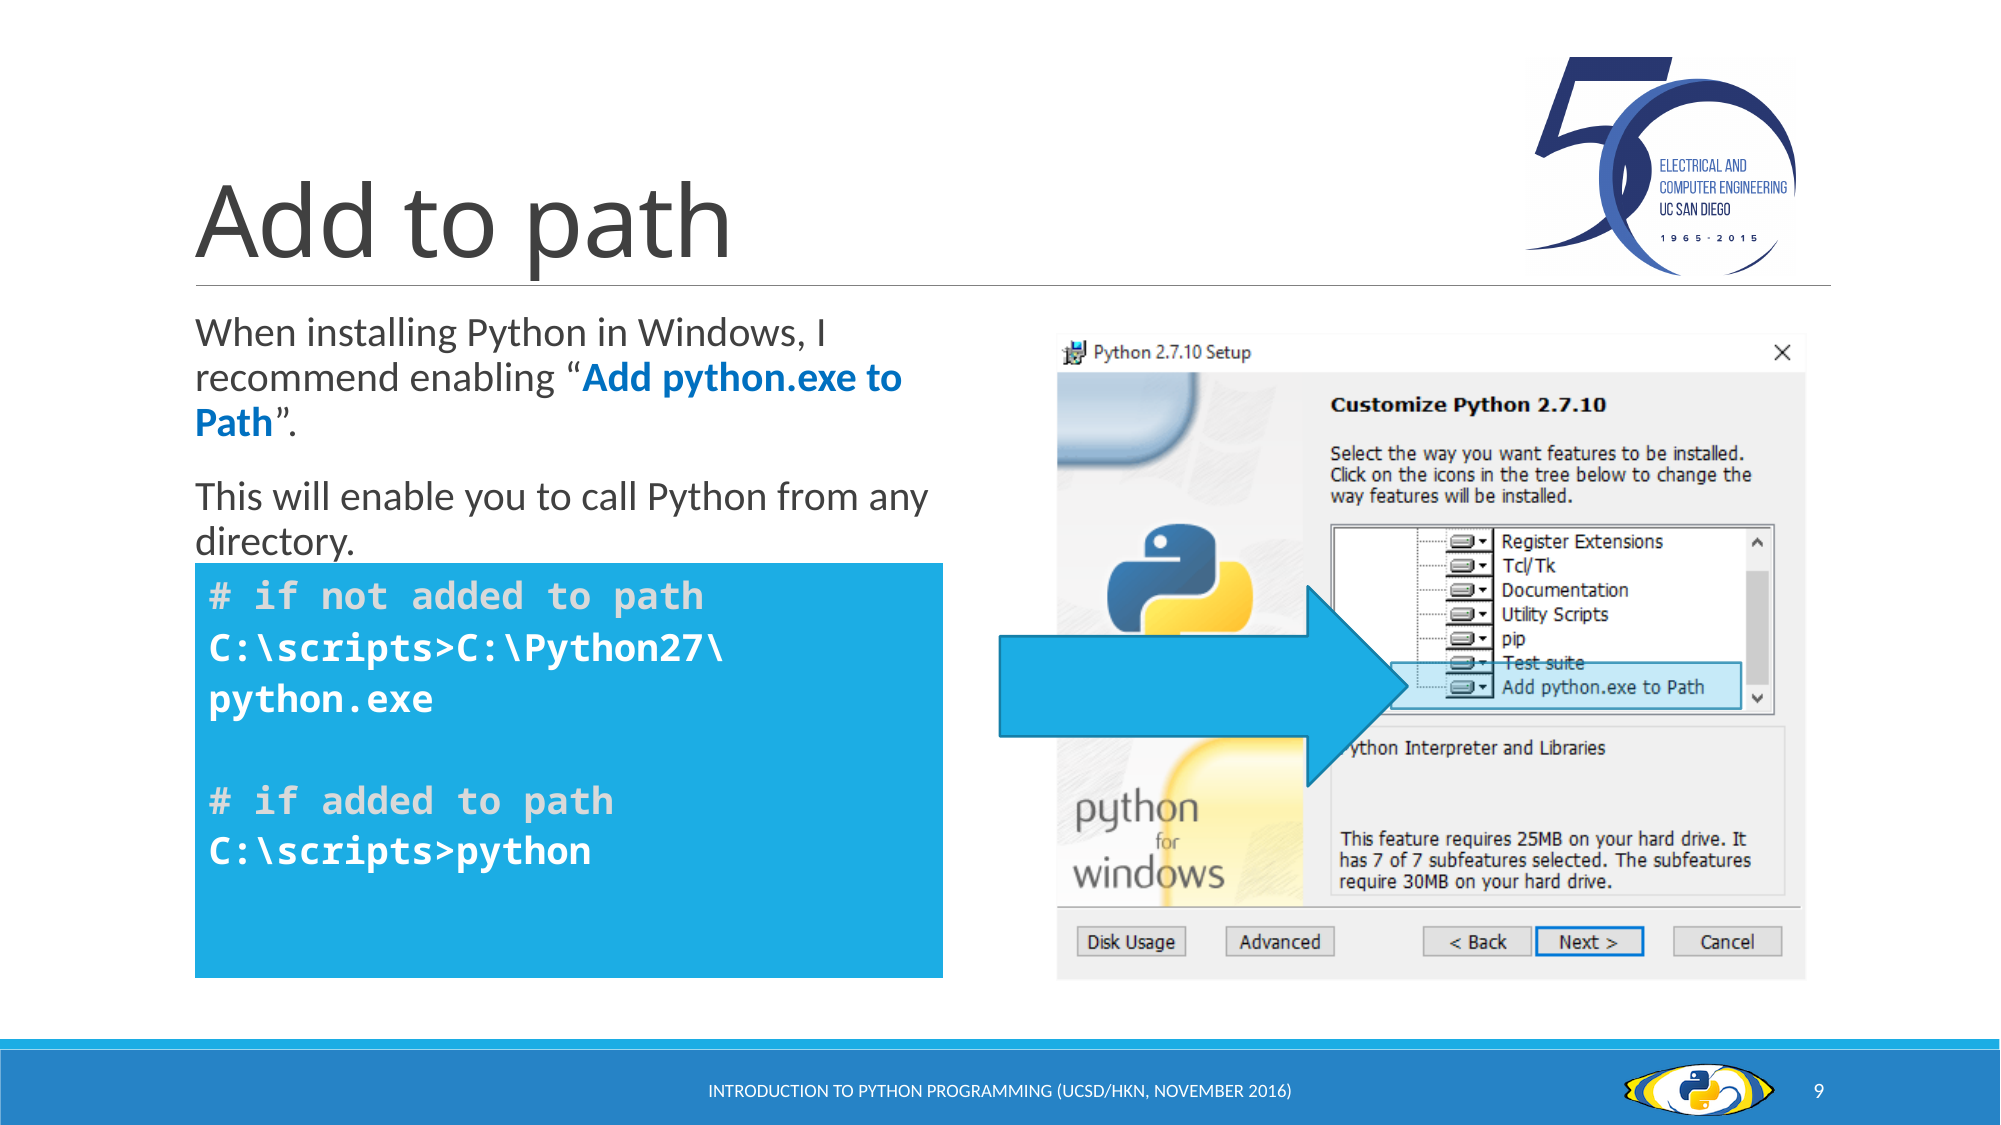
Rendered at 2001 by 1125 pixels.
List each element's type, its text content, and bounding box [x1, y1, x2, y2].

footer Introduction to Python Programming (UCSD/HKN, November 2016) [604, 1059, 1396, 1120]
picture [1055, 333, 1807, 982]
text_box [998, 634, 1052, 738]
title Add to path [180, 47, 1830, 285]
table_header # if not added to path C:\scripts>C:\Python27\python.exe # if added to path C:\scripts>python [195, 563, 943, 978]
list When installing Python in Windows, I recommend enabling “Add python.exe to Path”. This will enable you to call Python from any directory. [180, 302, 944, 963]
slide_number 9 [1624, 1059, 1840, 1120]
